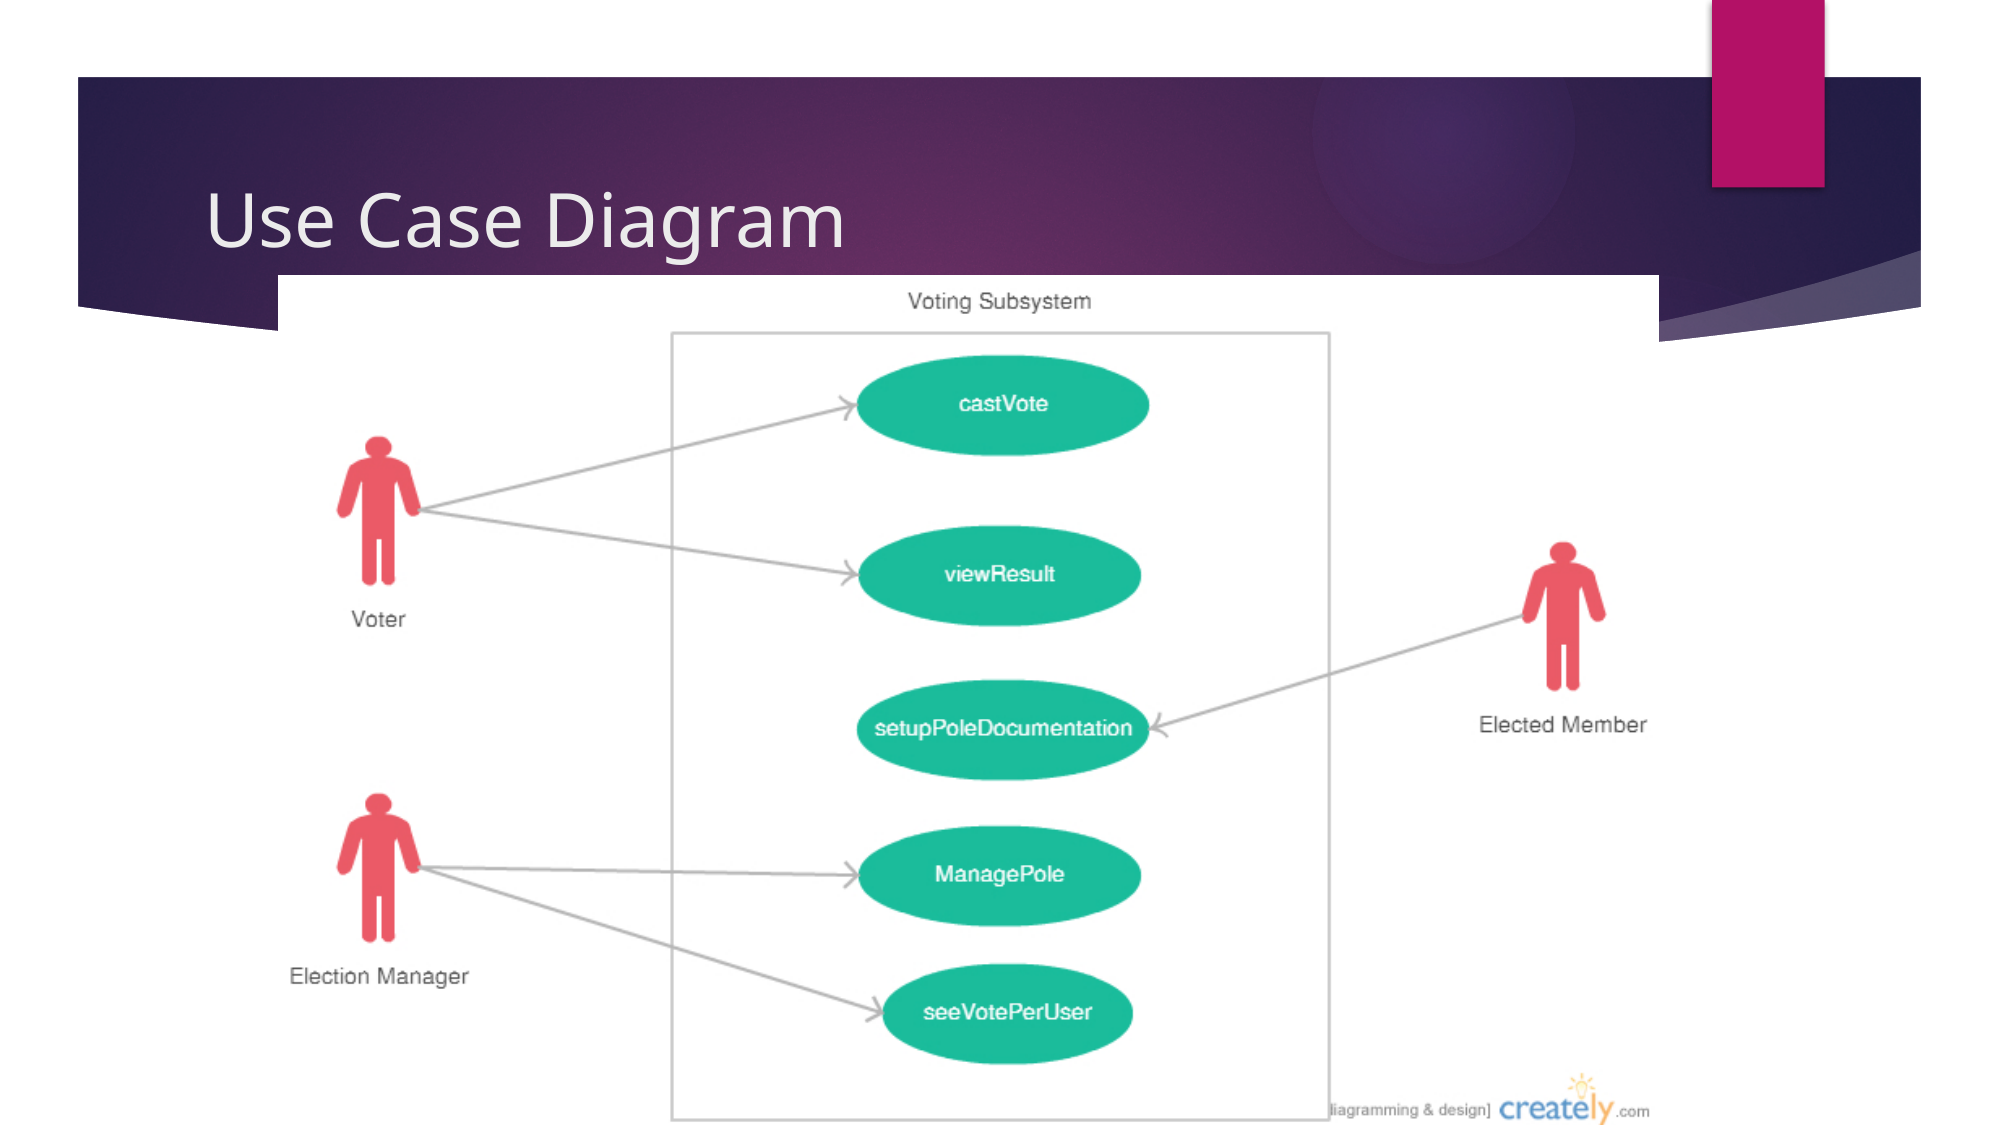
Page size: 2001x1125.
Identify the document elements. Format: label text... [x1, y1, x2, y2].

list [278, 275, 1659, 1125]
title Use Case Diagram [189, 159, 1627, 276]
